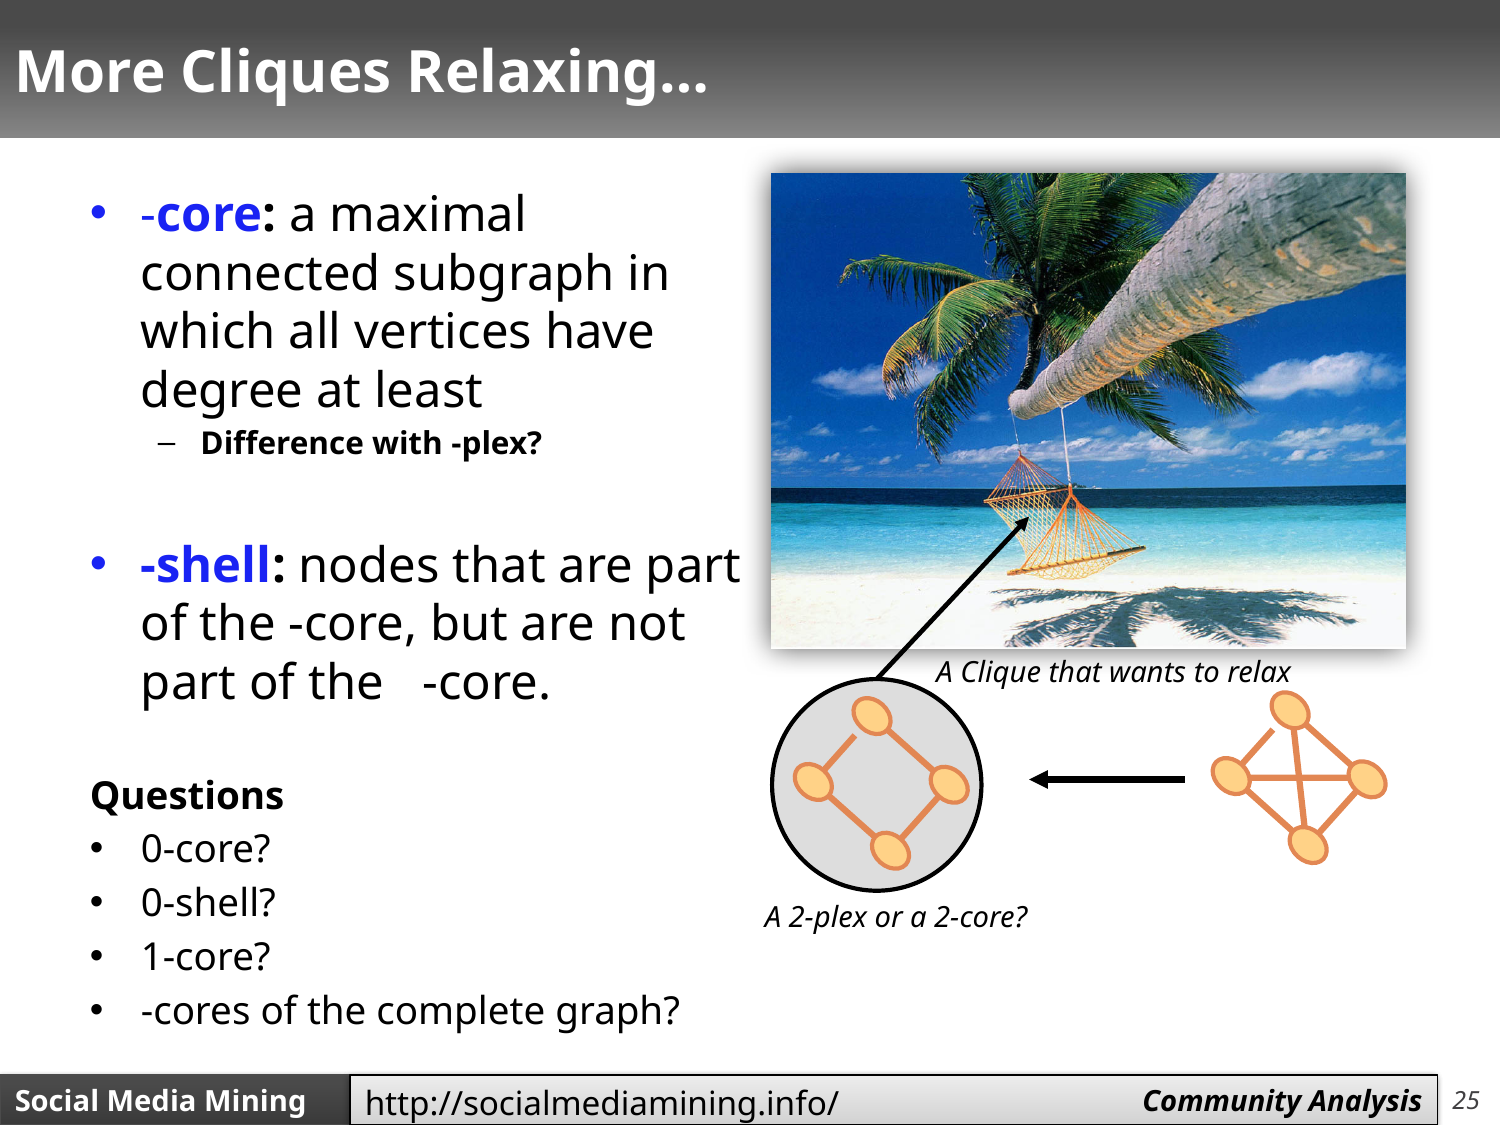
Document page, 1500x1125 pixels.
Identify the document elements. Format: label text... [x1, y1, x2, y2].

text_box A 2-plex or a 2-core? [750, 891, 1043, 942]
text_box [876, 516, 1030, 680]
text_box [769, 677, 984, 891]
picture [771, 173, 1406, 650]
text_box A Clique that wants to relax [921, 659, 1307, 696]
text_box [1226, 717, 1372, 838]
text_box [808, 723, 954, 844]
title More Cliques Relaxing… [0, 0, 1500, 138]
